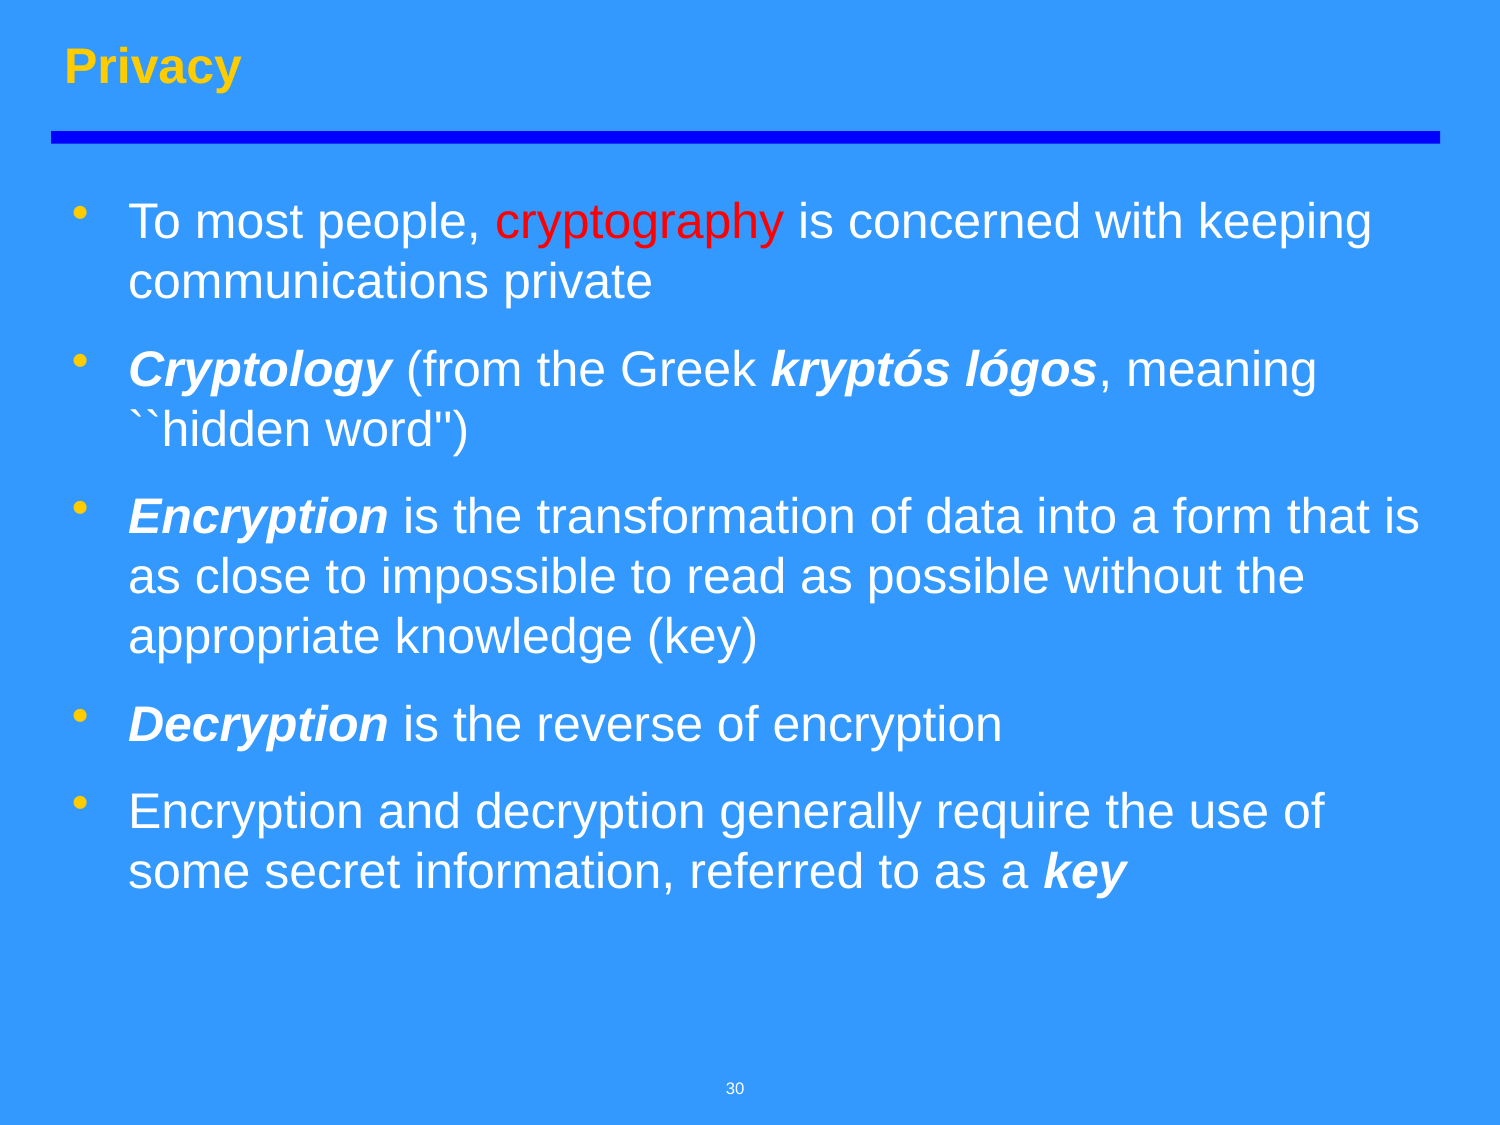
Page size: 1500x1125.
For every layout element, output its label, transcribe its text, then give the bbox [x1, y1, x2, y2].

title Privacy [48, 23, 1435, 112]
slide_number 30 [578, 1050, 892, 1125]
list To most people, cryptography is concerned with keeping communications private Cryptology (from the Greek kryptós lógos, meaning ``hidden word'') Encryption is the transformation of data into a form that is as close to impossible to read as possible without the appropriate knowledge (key) Decryption is the reverse of encryption Encryption and decryption generally require the use of some secret information, referred to as a key [56, 181, 1443, 1021]
